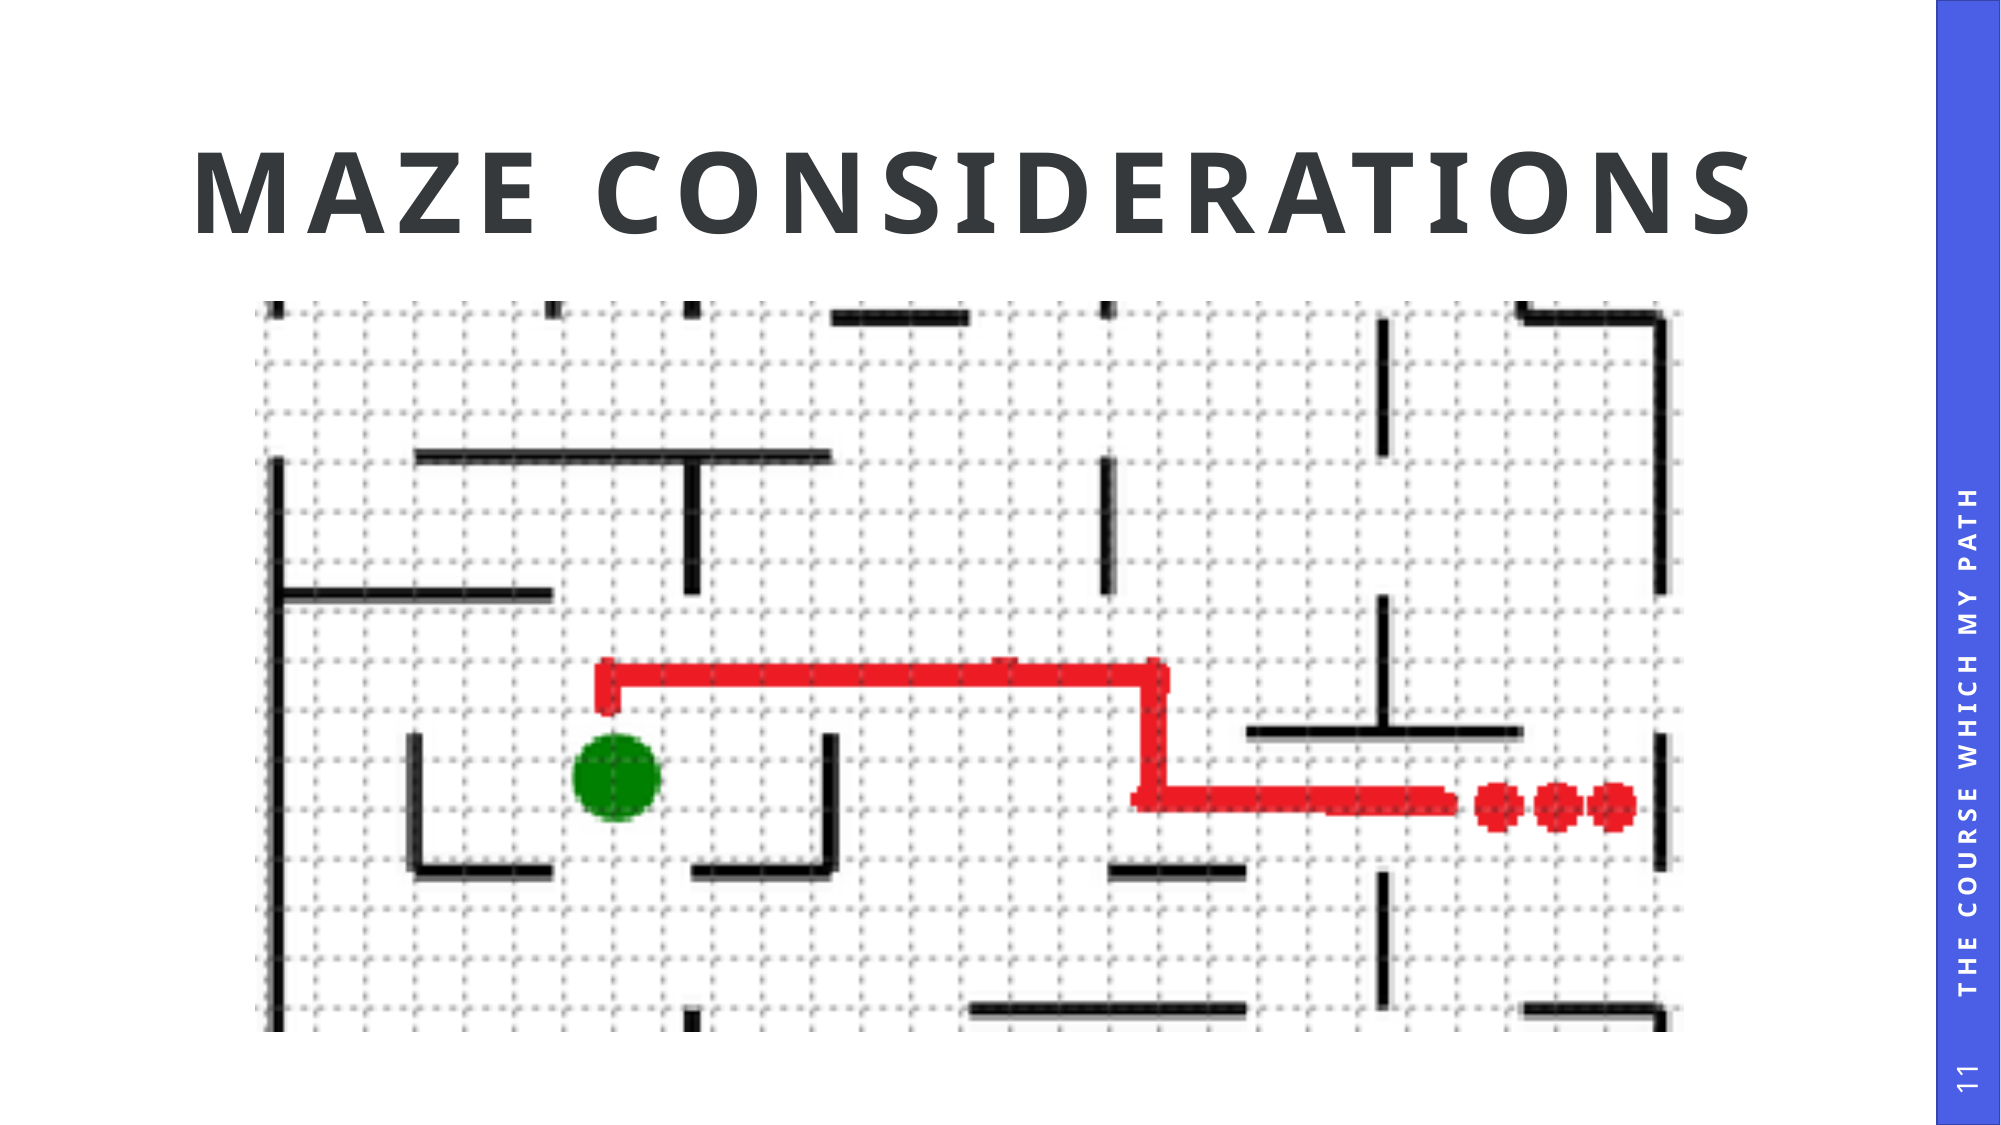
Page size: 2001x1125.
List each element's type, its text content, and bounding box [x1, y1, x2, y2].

footer The course which my path [1937, 0, 2000, 1032]
title Maze considerations [57, 143, 1886, 251]
picture [255, 301, 1684, 1032]
slide_number 11 [1937, 1032, 2000, 1125]
